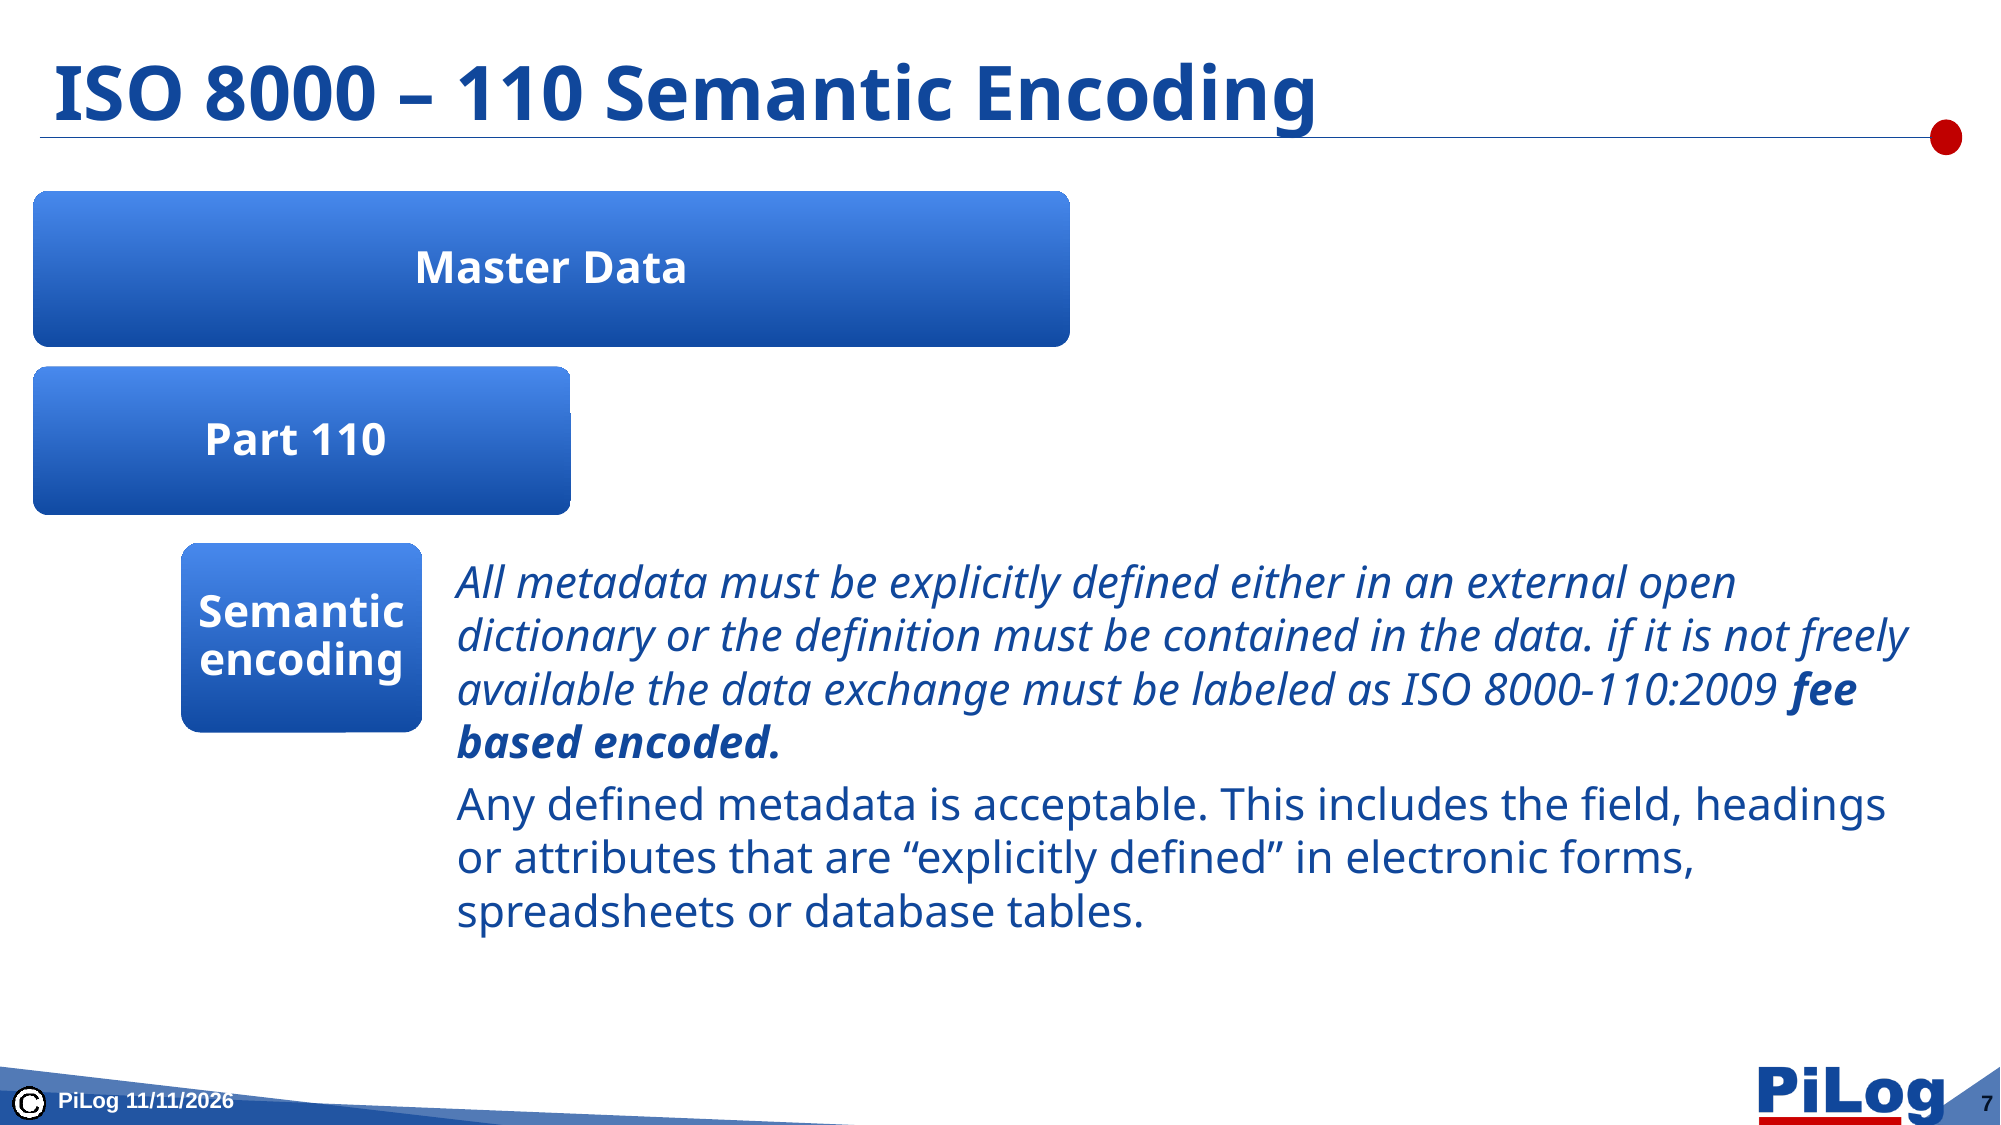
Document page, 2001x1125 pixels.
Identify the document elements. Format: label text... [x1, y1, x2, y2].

list All metadata must be explicitly defined either in an external open dictionary or the definition must be contained in the data. if it is not freely available the data exchange must be labeled as ISO 8000-110:2009 fee based encoded. Any defined metadata is acceptable. This includes the field, headings or attributes that are “explicitly defined” in electronic forms, spreadsheets or database tables. [450, 546, 1951, 903]
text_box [181, 542, 423, 733]
slide_number 7 [1937, 1081, 2000, 1124]
title ISO 8000 – 110 Semantic Encoding [39, 45, 1955, 136]
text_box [33, 190, 1070, 348]
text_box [33, 366, 571, 516]
picture [1716, 1033, 1985, 1125]
picture [12, 1086, 46, 1120]
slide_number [46, 1081, 405, 1119]
